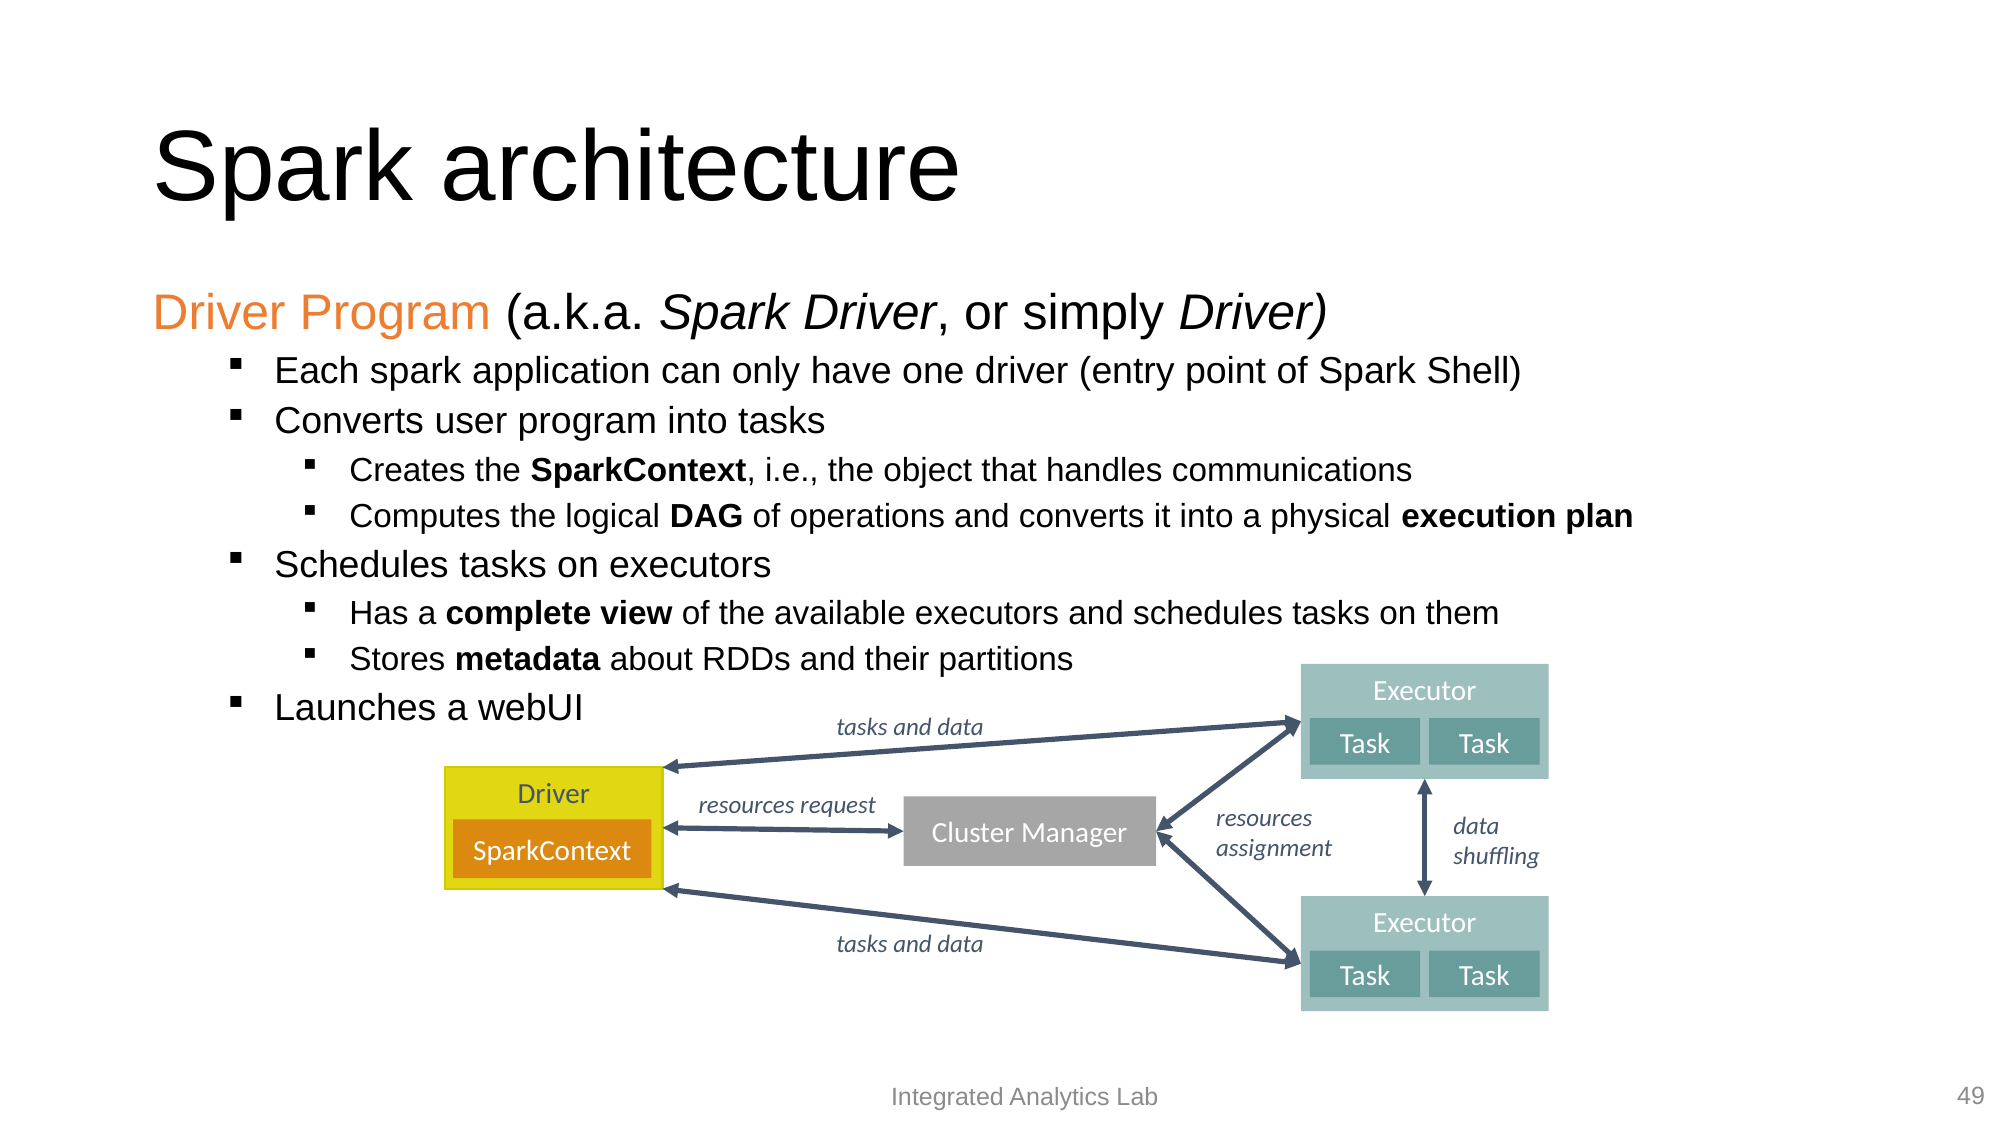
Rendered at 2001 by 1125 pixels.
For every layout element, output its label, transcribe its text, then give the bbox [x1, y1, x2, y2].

list Driver Program (a.k.a. Spark Driver, or simply Driver) Each spark application can only have one driver (entry point of Spark Shell) Converts user program into tasks Creates the SparkContext, i.e., the object that handles communications Computes the logical DAG of operations and converts it into a physical execution plan Schedules tasks on executors Has a complete view of the available executors and schedules tasks on them Stores metadata about RDDs and their partitions Launches a webUI [137, 278, 1863, 993]
title Spark architecture [137, 59, 1863, 278]
slide_number 49 [1550, 1065, 2000, 1125]
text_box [445, 663, 1557, 1012]
